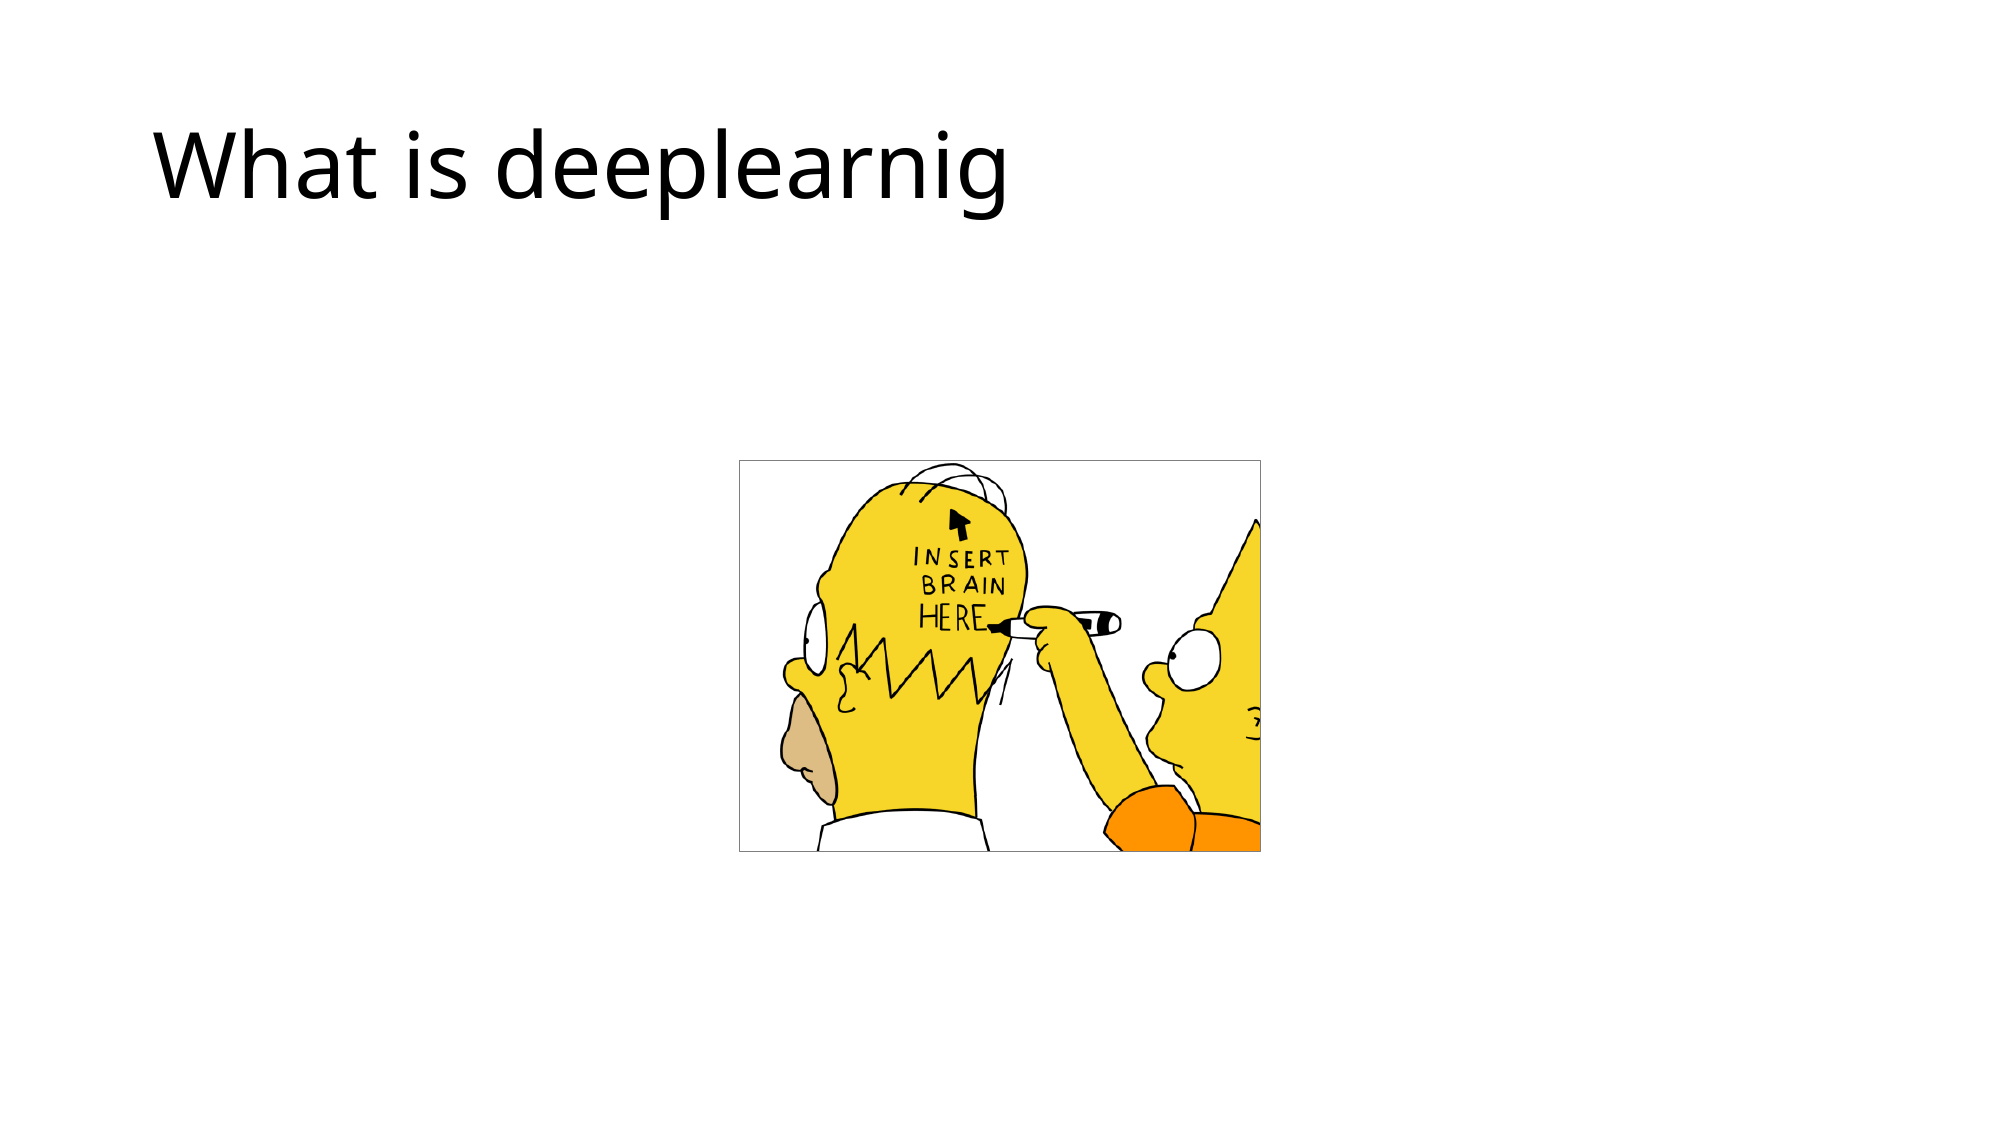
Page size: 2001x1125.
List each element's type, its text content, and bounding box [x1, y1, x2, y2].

title What is deeplearnig [137, 59, 1863, 278]
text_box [739, 460, 1261, 853]
